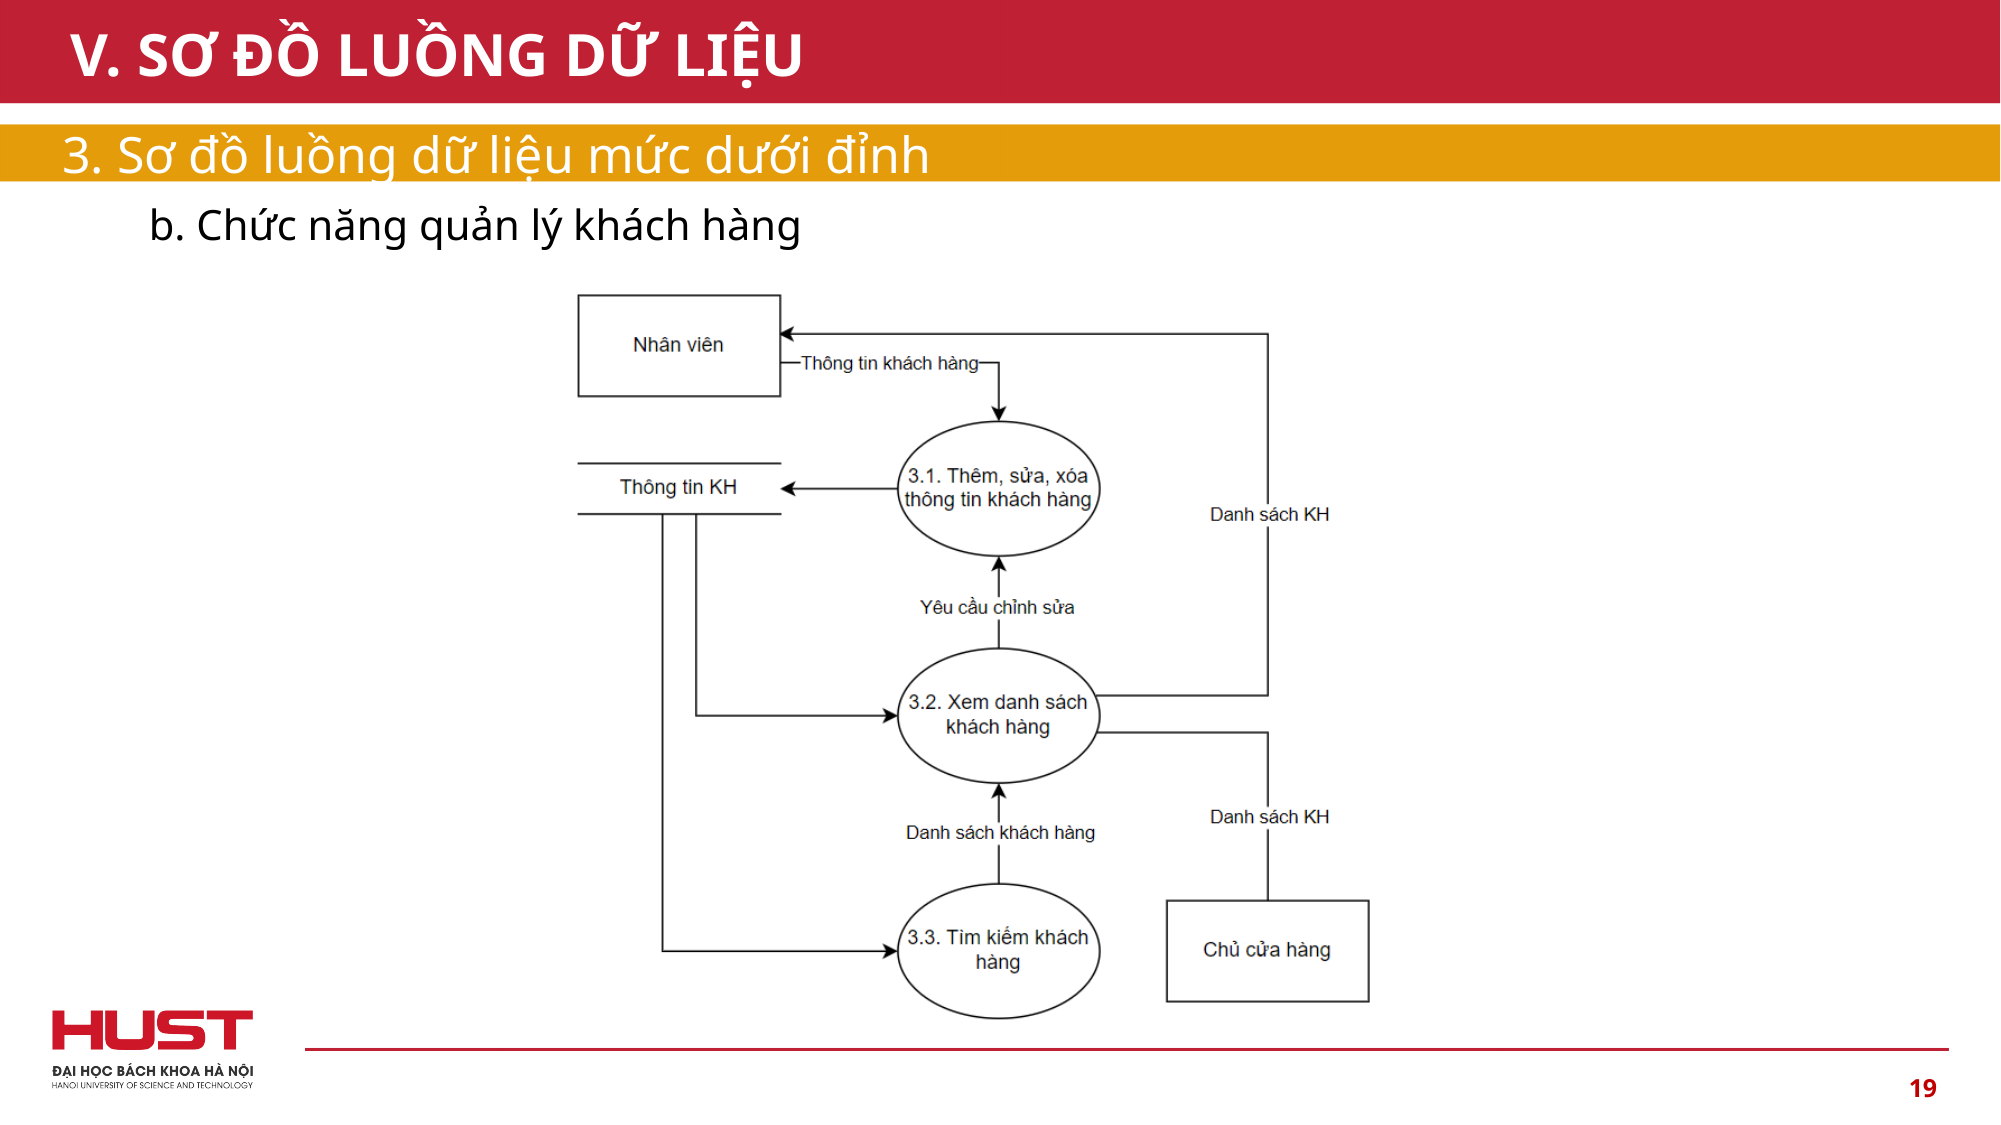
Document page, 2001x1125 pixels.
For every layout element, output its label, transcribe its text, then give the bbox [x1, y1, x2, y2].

title V. SƠ ĐỒ LUỒNG DỮ LIỆU [55, 18, 1945, 90]
text_box b. Chức năng quản lý khách hàng [133, 191, 817, 257]
text_box 3. Sơ đồ luồng dữ liệu mức dưới đỉnh [47, 115, 947, 191]
picture [0, 0, 2001, 1125]
slide_number 19 [1502, 1065, 1953, 1125]
